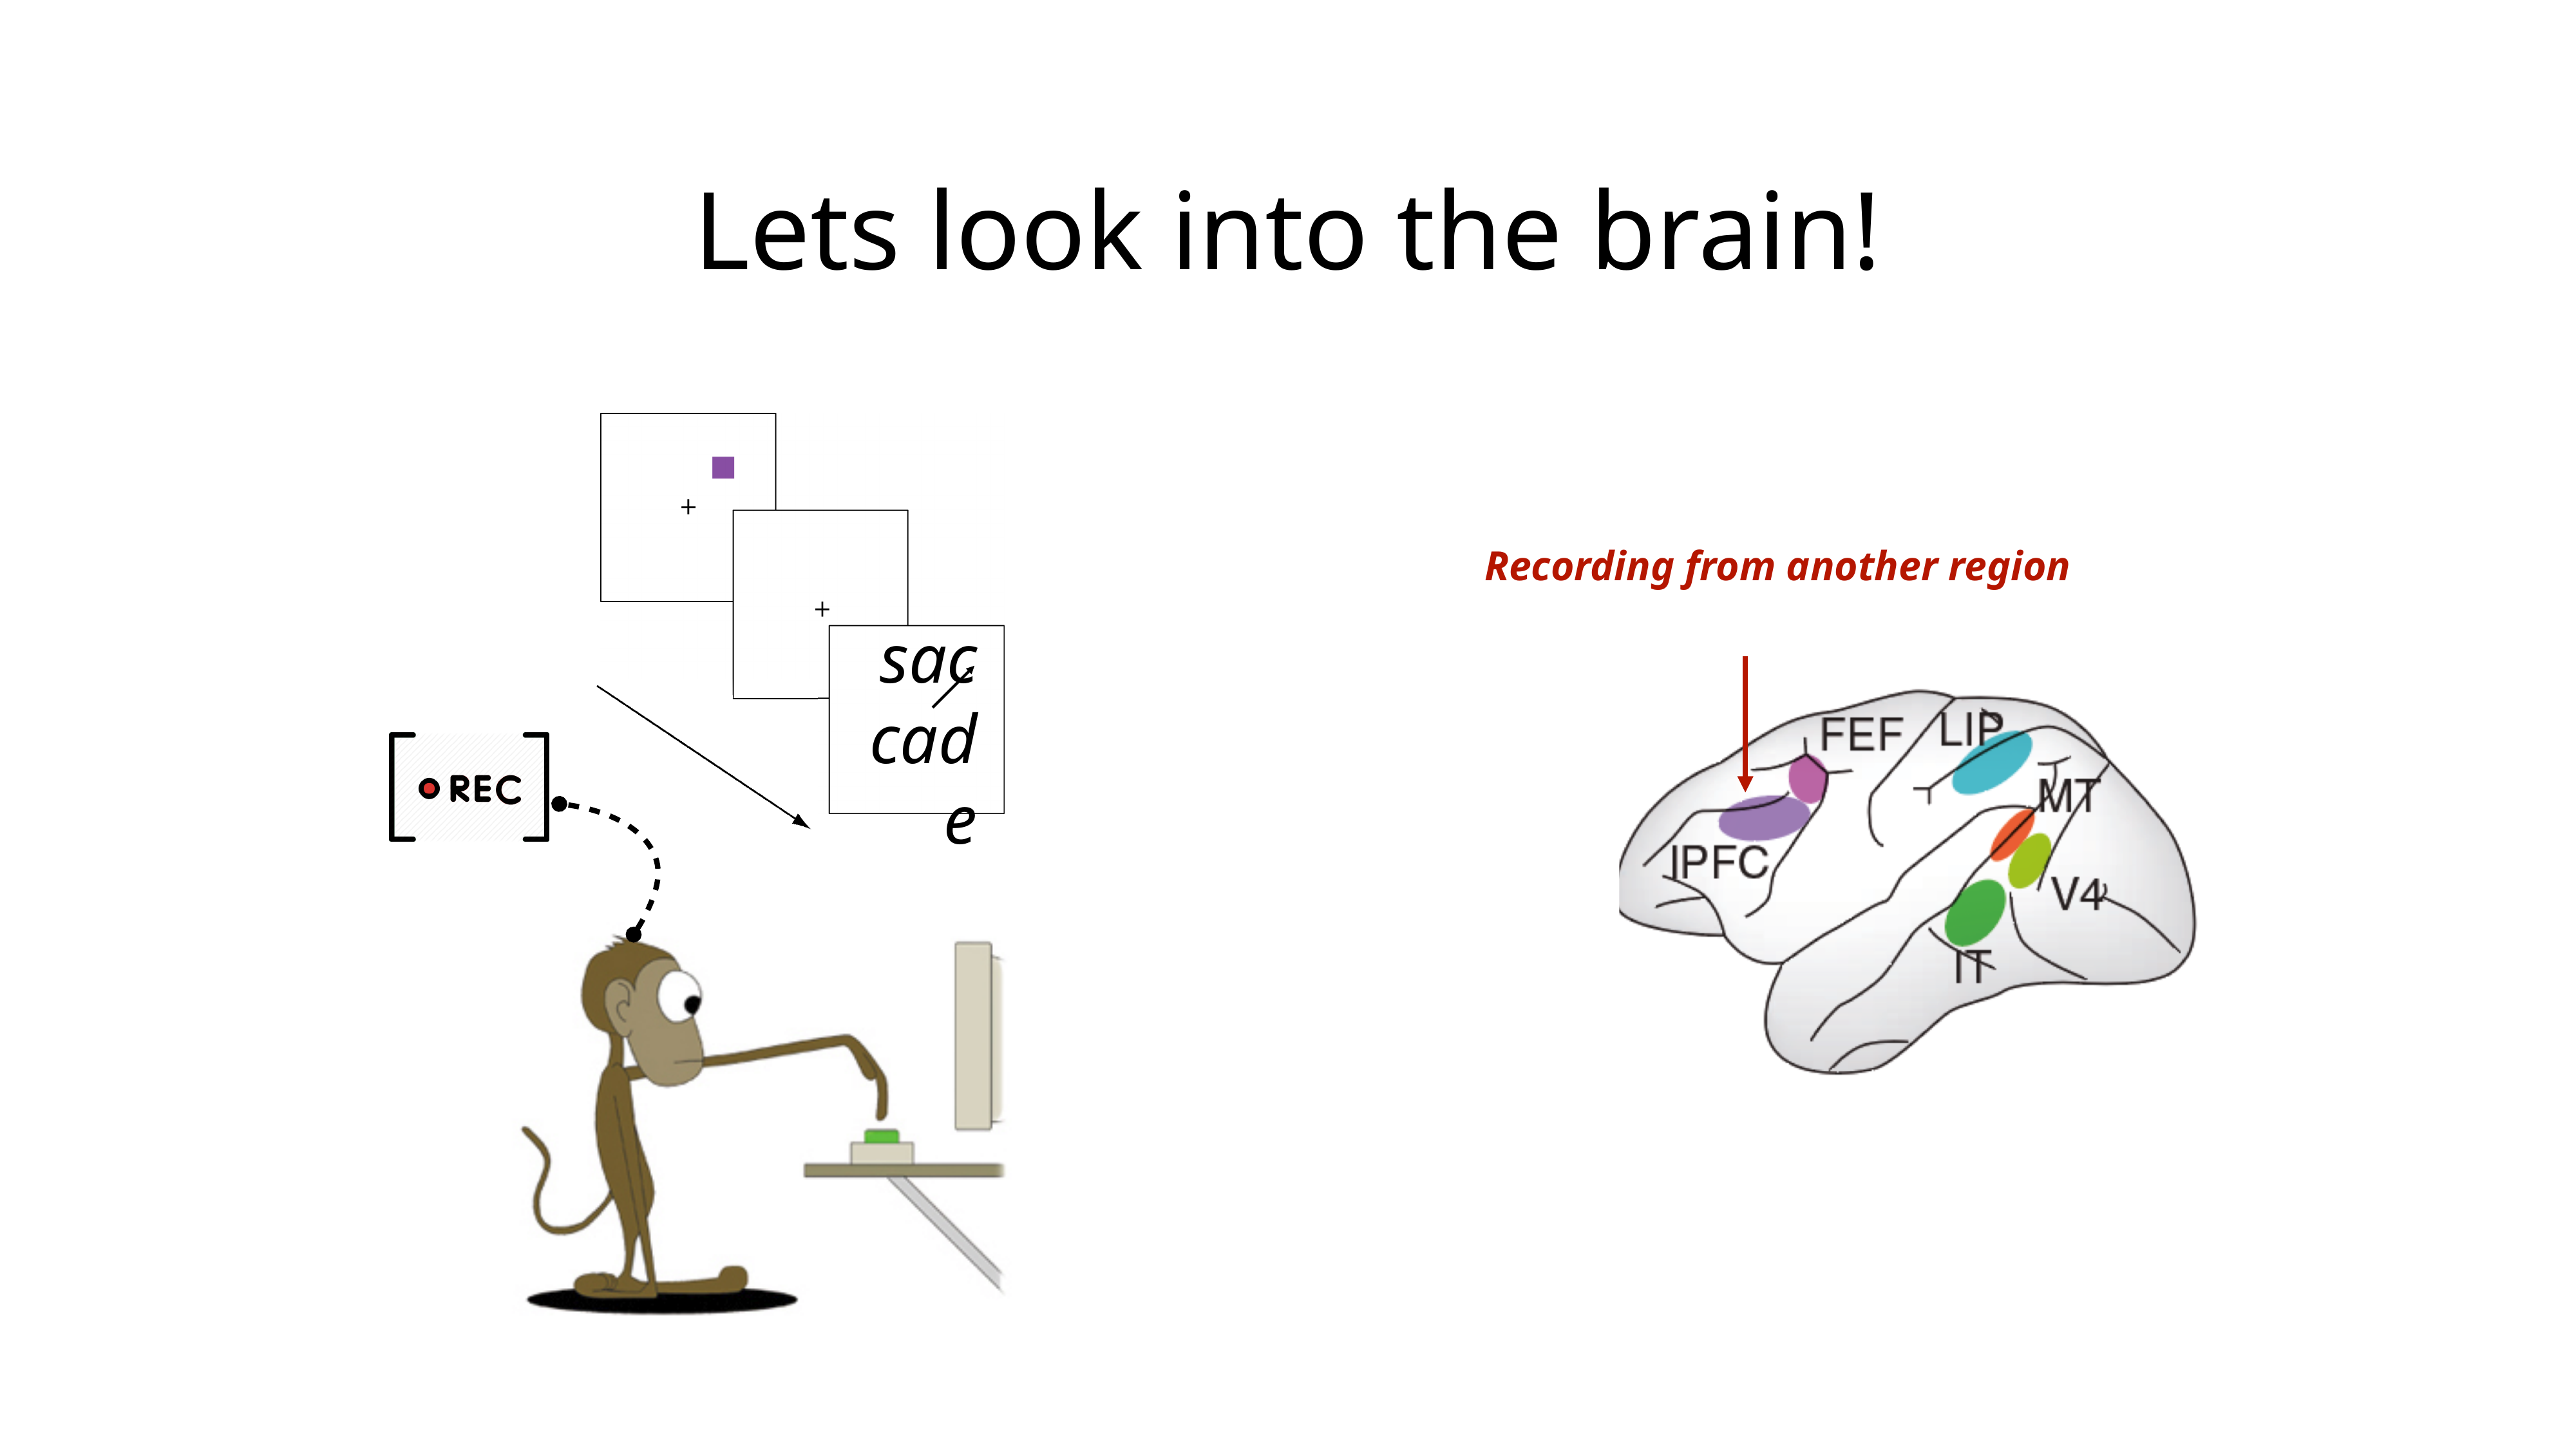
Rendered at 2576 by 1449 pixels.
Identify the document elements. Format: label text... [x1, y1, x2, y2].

picture [1619, 639, 2208, 1094]
text_box [577, 835, 658, 907]
picture [483, 907, 1050, 1343]
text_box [528, 413, 1005, 835]
title Lets look into the brain! [463, 65, 2113, 388]
text_box Recording from another region [1477, 533, 2079, 596]
picture [389, 732, 550, 842]
